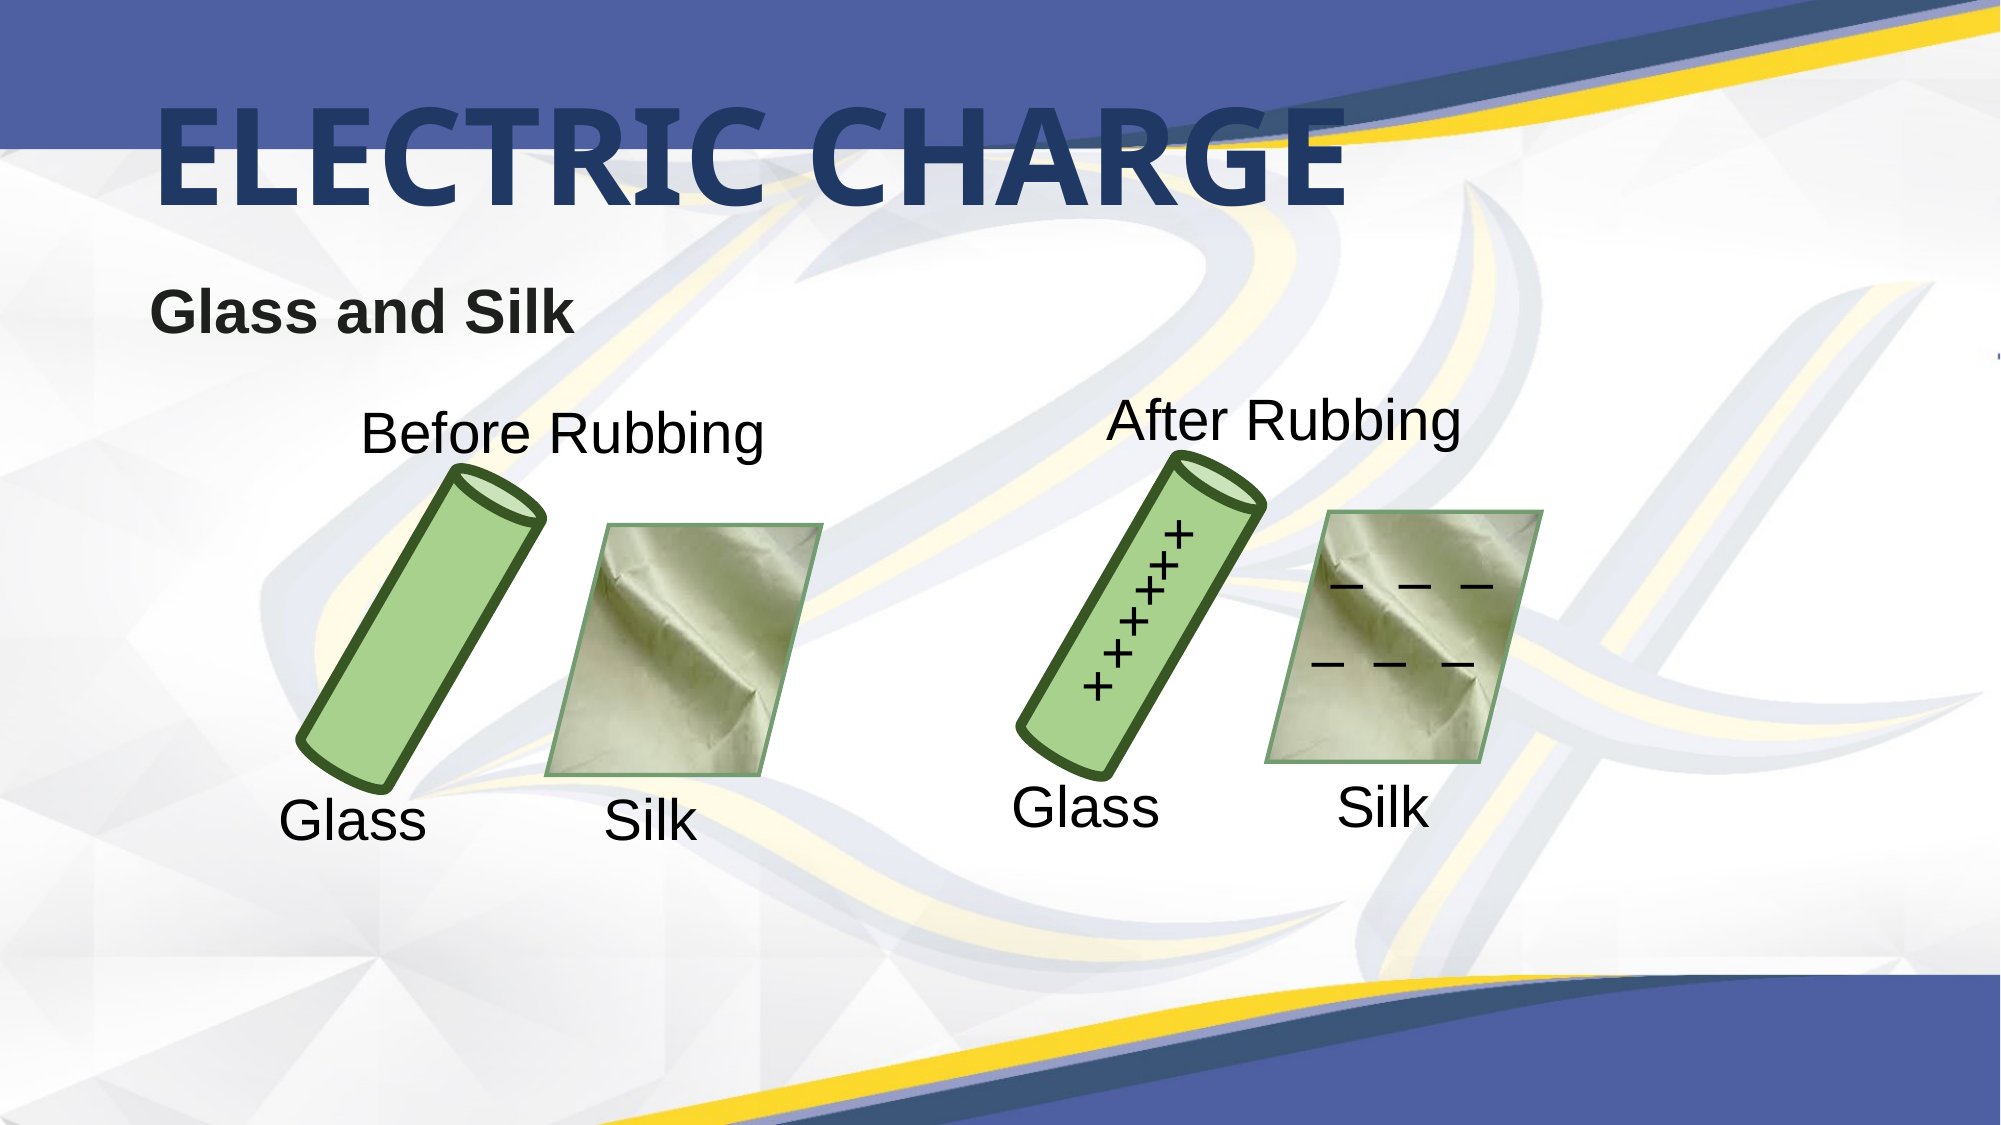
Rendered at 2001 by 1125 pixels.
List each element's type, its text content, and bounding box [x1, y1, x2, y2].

picture [0, 0, 2001, 1125]
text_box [991, 374, 1542, 848]
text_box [258, 387, 822, 862]
list ELECTRIC CHARGE [134, 81, 1866, 214]
list Glass and Silk [134, 263, 1866, 351]
